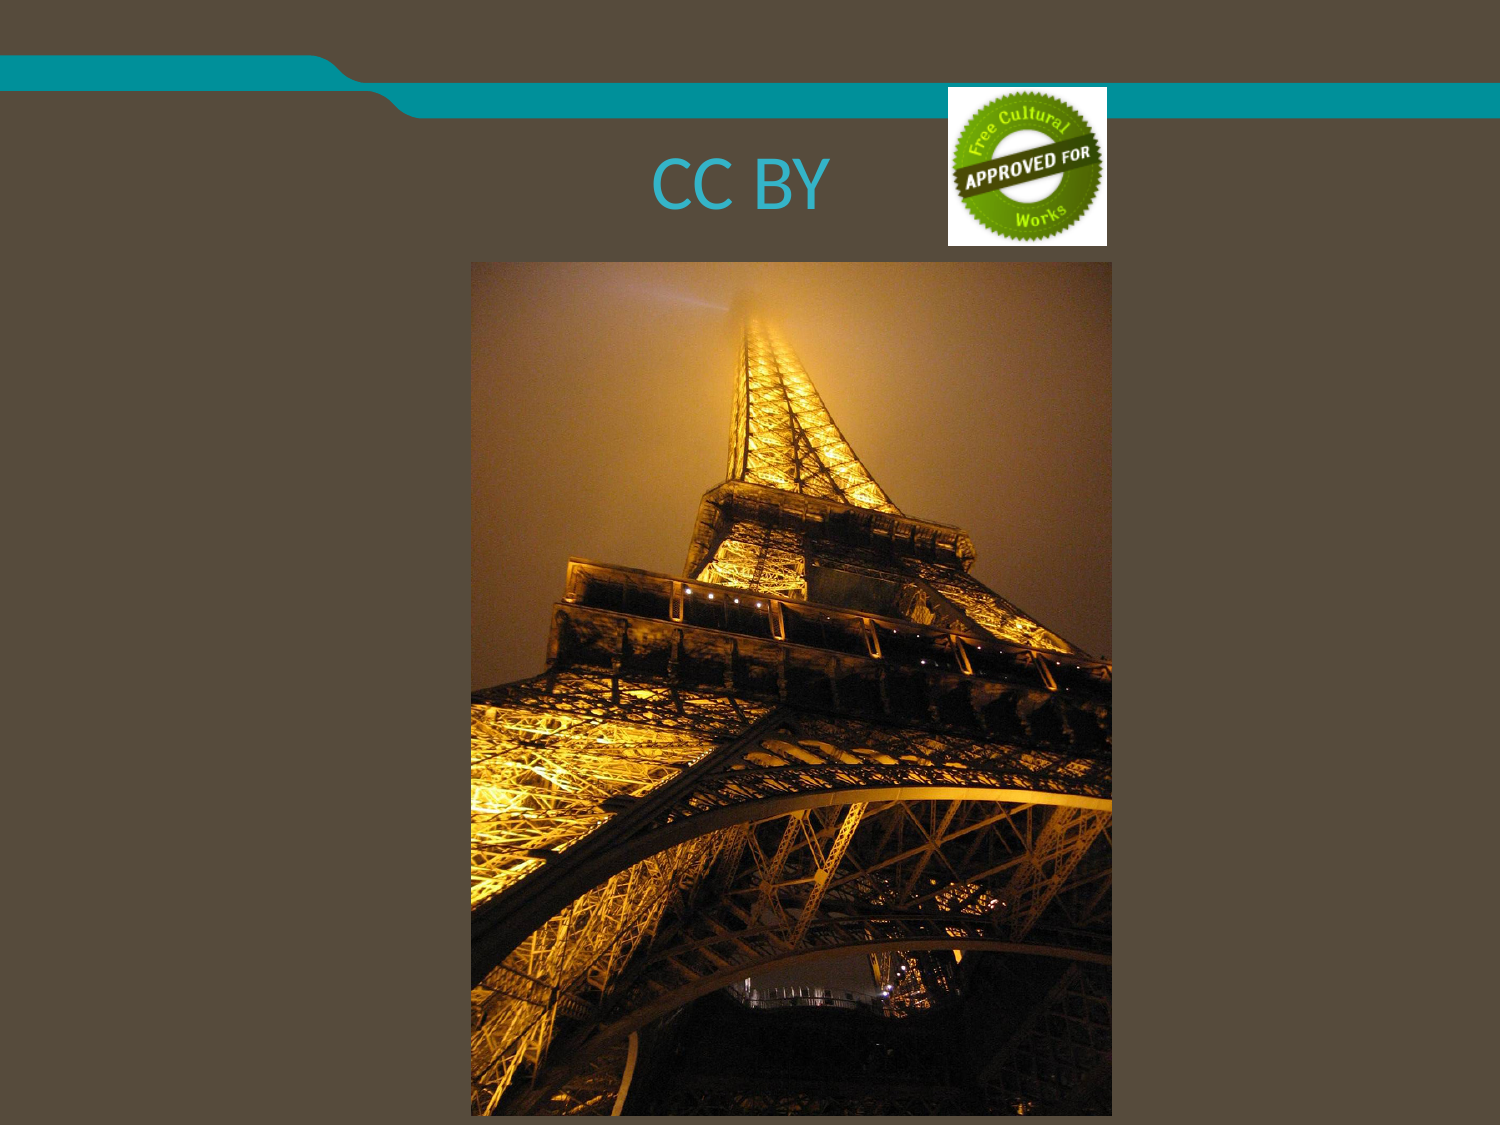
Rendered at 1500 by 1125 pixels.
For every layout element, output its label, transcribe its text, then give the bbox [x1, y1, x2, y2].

title CC BY [75, 45, 1425, 233]
picture [947, 86, 1108, 247]
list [471, 262, 1112, 1116]
